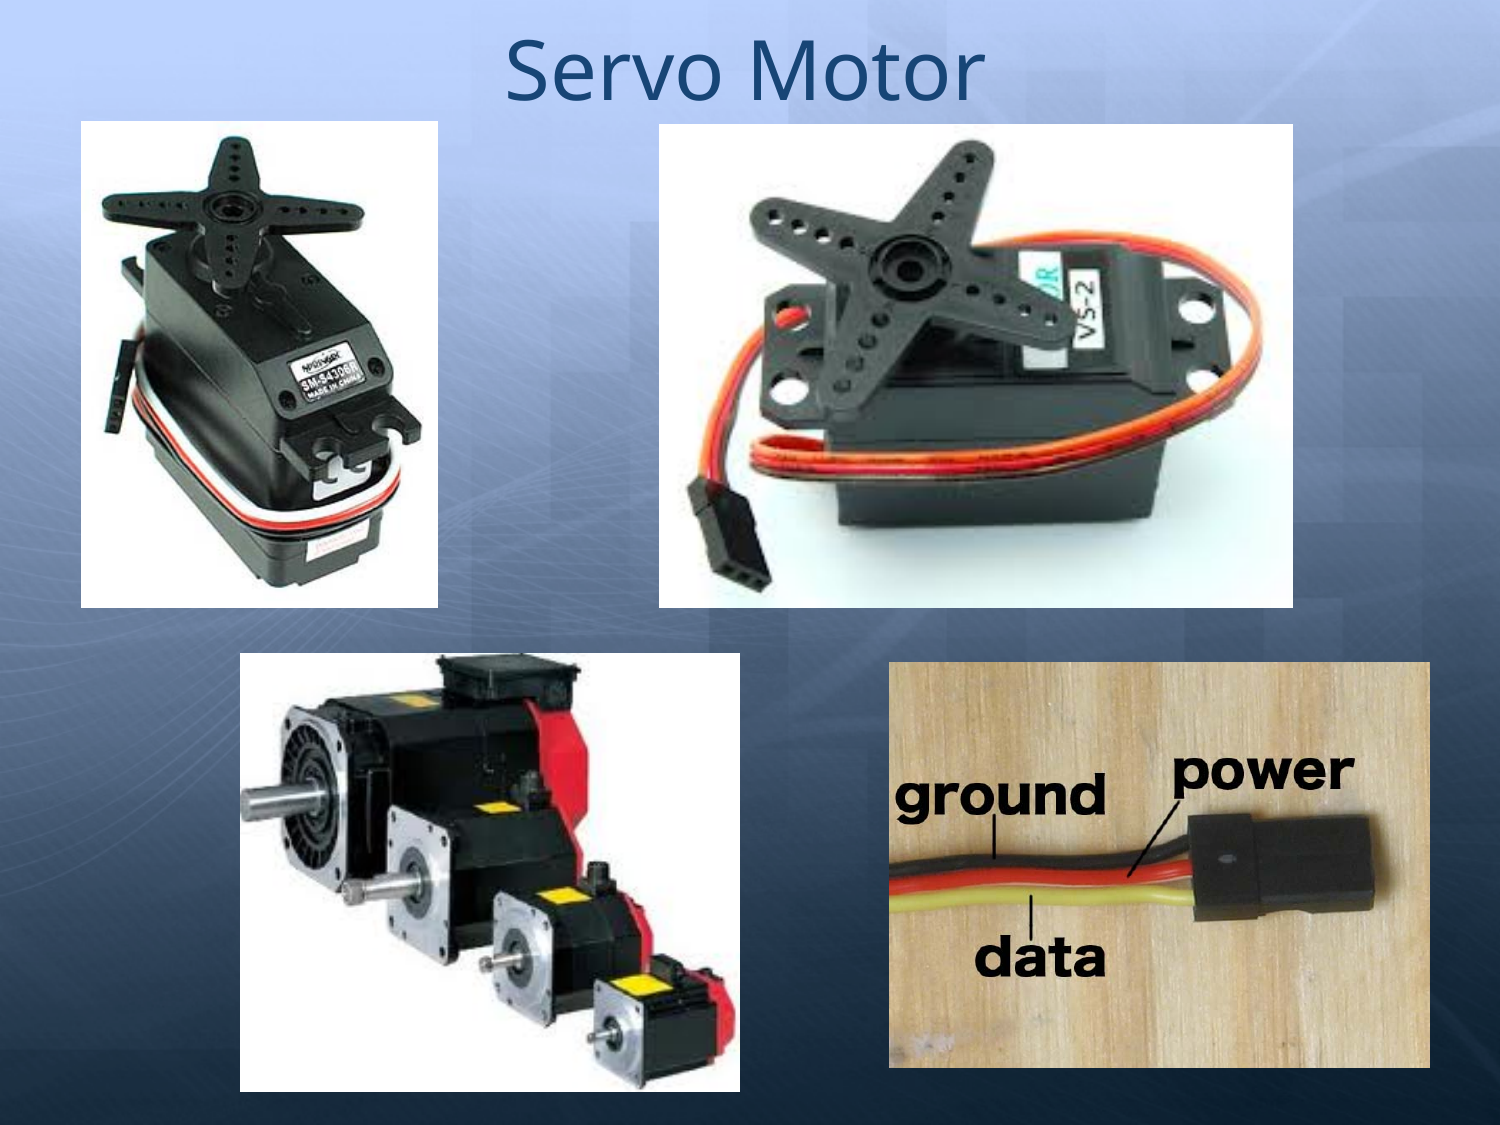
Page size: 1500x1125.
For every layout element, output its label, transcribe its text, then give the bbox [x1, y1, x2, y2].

picture [658, 124, 1293, 609]
picture [239, 653, 741, 1092]
title Servo Motor [489, 18, 1038, 125]
picture [80, 121, 439, 609]
picture [889, 662, 1431, 1069]
